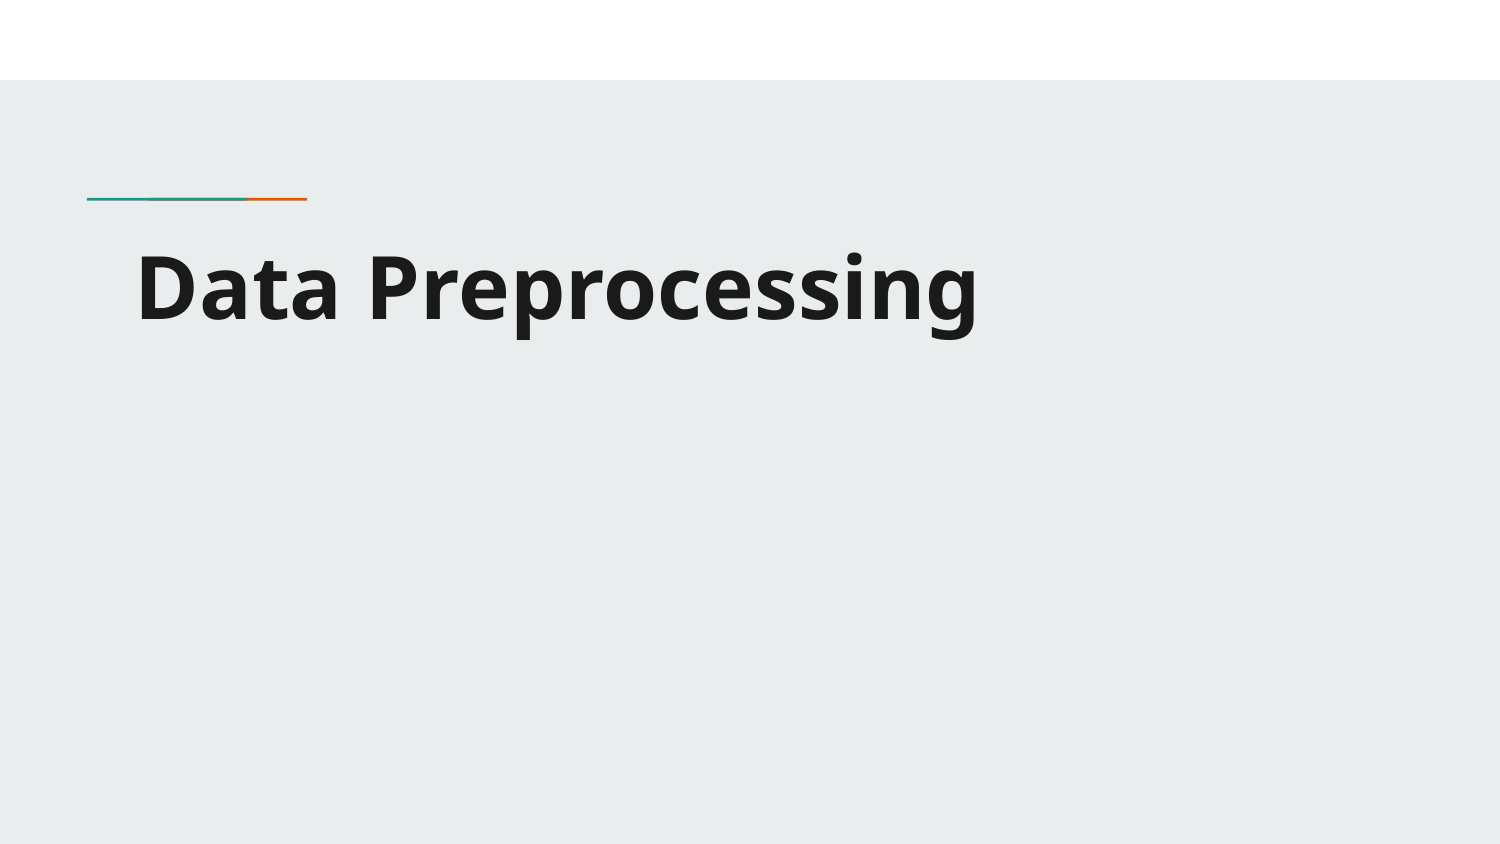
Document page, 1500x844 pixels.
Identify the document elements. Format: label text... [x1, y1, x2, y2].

title Data Preprocessing [119, 216, 1381, 490]
